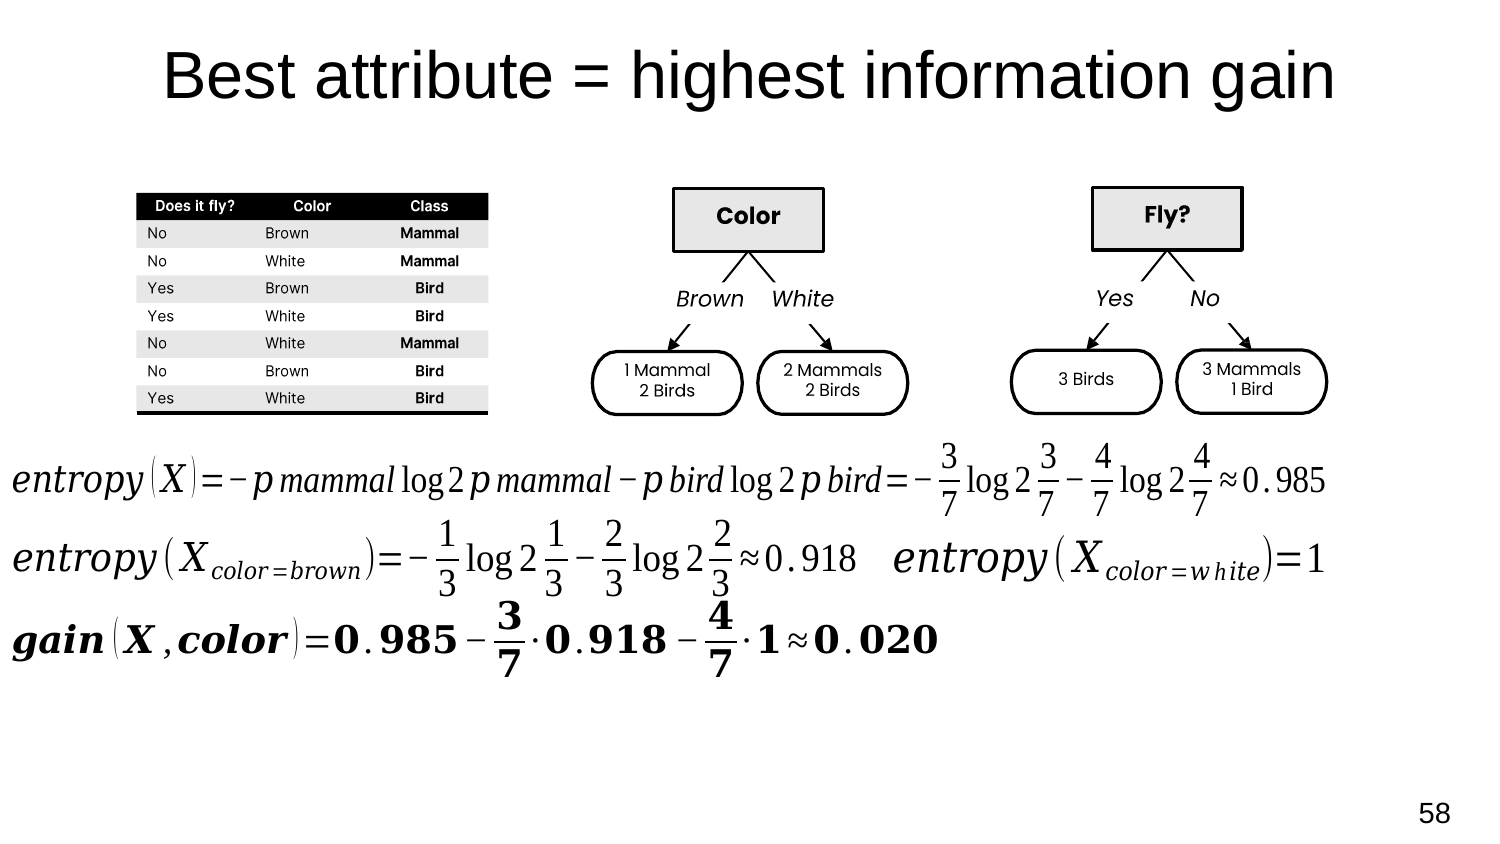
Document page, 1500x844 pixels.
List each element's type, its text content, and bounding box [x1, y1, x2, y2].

text_box [747, 250, 775, 281]
text_box [147, 387, 183, 409]
table_cell [370, 248, 488, 275]
text_box [667, 324, 691, 351]
table_cell [253, 275, 370, 303]
text_box [1166, 249, 1194, 280]
text_box [415, 305, 451, 327]
table_cell [370, 275, 488, 303]
table_cell [137, 358, 253, 385]
text_box [155, 195, 241, 217]
text_box [1202, 355, 1312, 386]
table_cell [370, 358, 488, 385]
text_box [410, 195, 456, 217]
text_box [1175, 281, 1236, 323]
table_header [370, 191, 488, 222]
table_cell [137, 330, 253, 358]
text_box [147, 277, 183, 299]
text_box [592, 351, 743, 415]
table_cell [370, 222, 488, 248]
text_box [400, 222, 469, 244]
text_box [1227, 323, 1252, 351]
text_box [1011, 350, 1162, 414]
text_box [147, 250, 177, 272]
text_box [147, 360, 177, 382]
table_cell [253, 303, 370, 330]
table_cell [370, 303, 488, 330]
text_box [147, 305, 183, 327]
text_box [1190, 280, 1235, 320]
text_box [265, 222, 318, 244]
table_cell [137, 248, 253, 275]
text_box [676, 281, 758, 321]
text_box [265, 277, 318, 299]
text_box [757, 351, 908, 415]
text_box [400, 250, 469, 272]
table_cell [253, 222, 370, 248]
table_cell [137, 303, 253, 330]
text_box [783, 356, 893, 387]
text_box [1095, 280, 1147, 320]
text_box [1144, 196, 1202, 237]
table_cell [253, 385, 370, 411]
text_box [673, 188, 824, 252]
table_cell [253, 330, 370, 358]
text_box Best attribute = highest information gain [29, 16, 1472, 133]
text_box [265, 250, 313, 272]
text_box [771, 281, 847, 321]
text_box [147, 222, 177, 244]
text_box [265, 360, 318, 382]
text_box [415, 387, 451, 409]
text_box [756, 282, 850, 324]
text_box [1058, 365, 1122, 396]
text_box [661, 282, 756, 324]
table_cell [137, 385, 253, 411]
text_box [1231, 375, 1280, 406]
text_box [808, 324, 833, 352]
text_box [147, 332, 177, 354]
table_cell [253, 358, 370, 385]
table_header [253, 191, 370, 222]
text_box [1176, 350, 1327, 414]
table_cell [253, 248, 370, 275]
text_box [415, 360, 451, 382]
text_box [293, 195, 339, 217]
text_box [639, 377, 703, 407]
text_box [1141, 249, 1167, 280]
table_cell [370, 330, 488, 358]
text_box [265, 332, 313, 354]
text_box [400, 332, 469, 354]
text_box [716, 197, 793, 239]
text_box [265, 305, 313, 327]
text_box [1086, 323, 1110, 350]
text_box [722, 250, 748, 281]
text_box [624, 356, 721, 387]
text_box [265, 387, 313, 409]
text_box [805, 376, 868, 407]
text_box [1080, 281, 1149, 323]
table_cell [137, 275, 253, 303]
text_box [1092, 187, 1243, 251]
slide_number 58 [1403, 779, 1494, 844]
table_header [137, 191, 253, 222]
table_cell [137, 222, 253, 248]
text_box [415, 277, 451, 299]
table_cell [370, 385, 488, 411]
